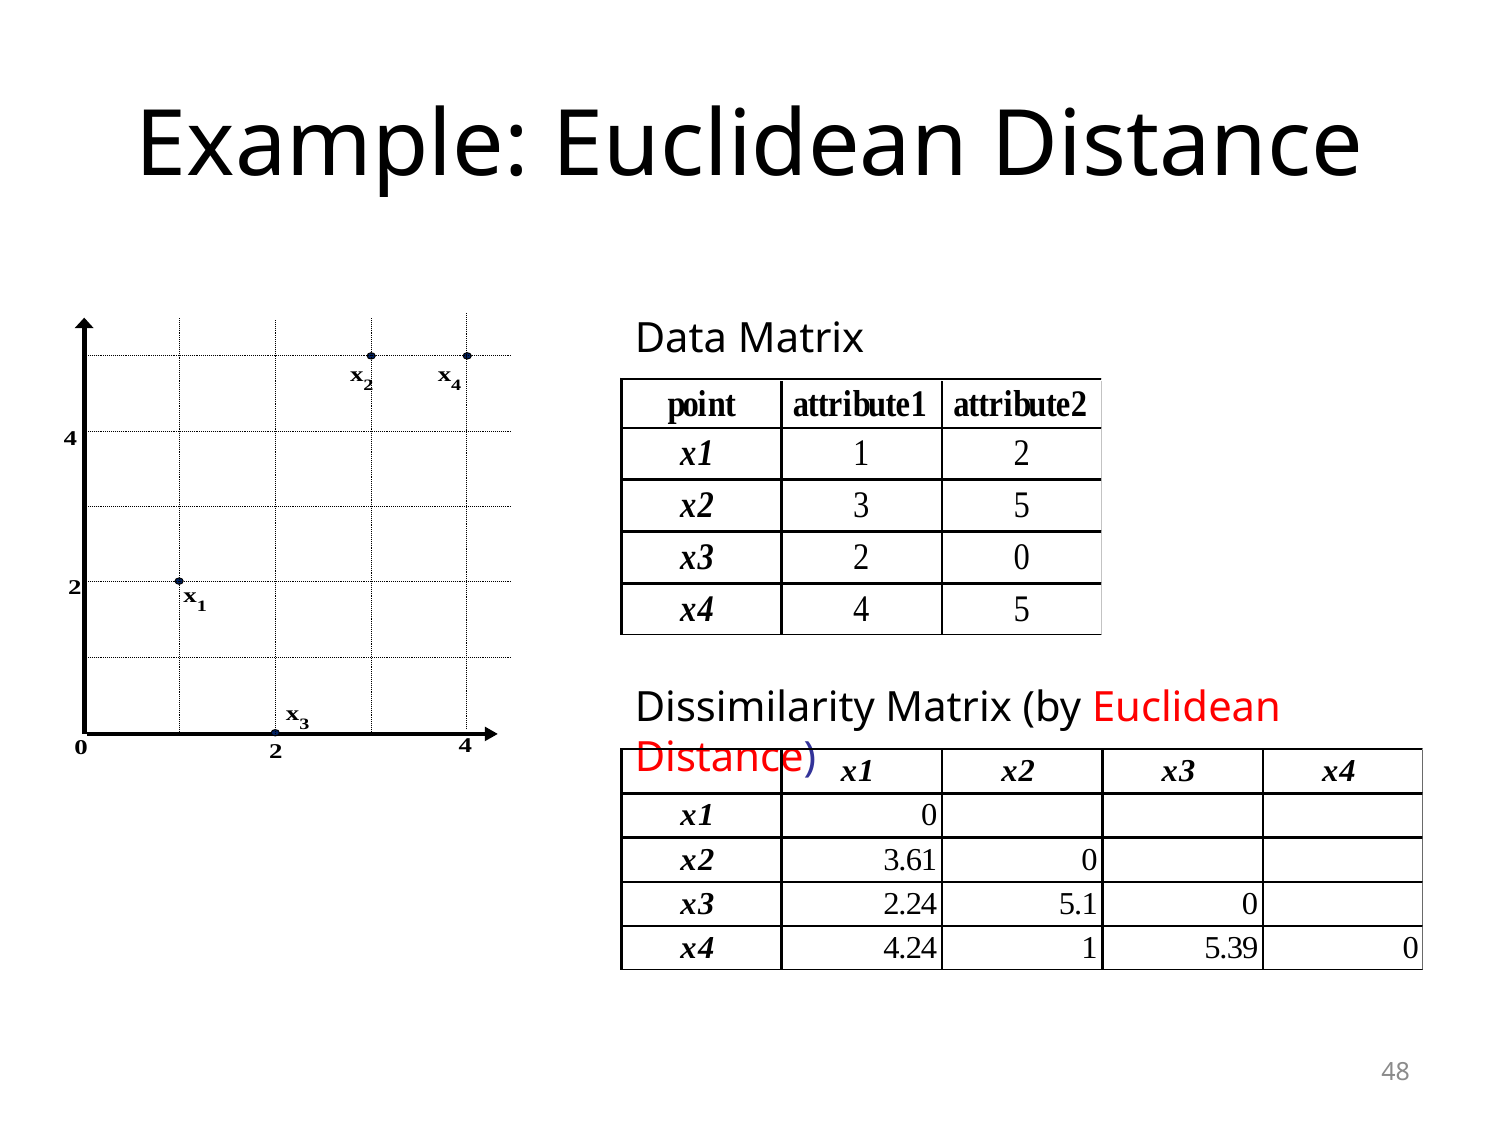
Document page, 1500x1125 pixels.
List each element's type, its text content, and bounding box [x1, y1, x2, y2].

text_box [619, 747, 1426, 973]
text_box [619, 377, 1104, 638]
text_box Data Matrix [620, 303, 915, 369]
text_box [58, 308, 520, 767]
slide_number 48 [1074, 1042, 1425, 1103]
title Example: Euclidean Distance [75, 45, 1425, 233]
text_box Dissimilarity Matrix (by Euclidean Distance) [620, 672, 1407, 746]
